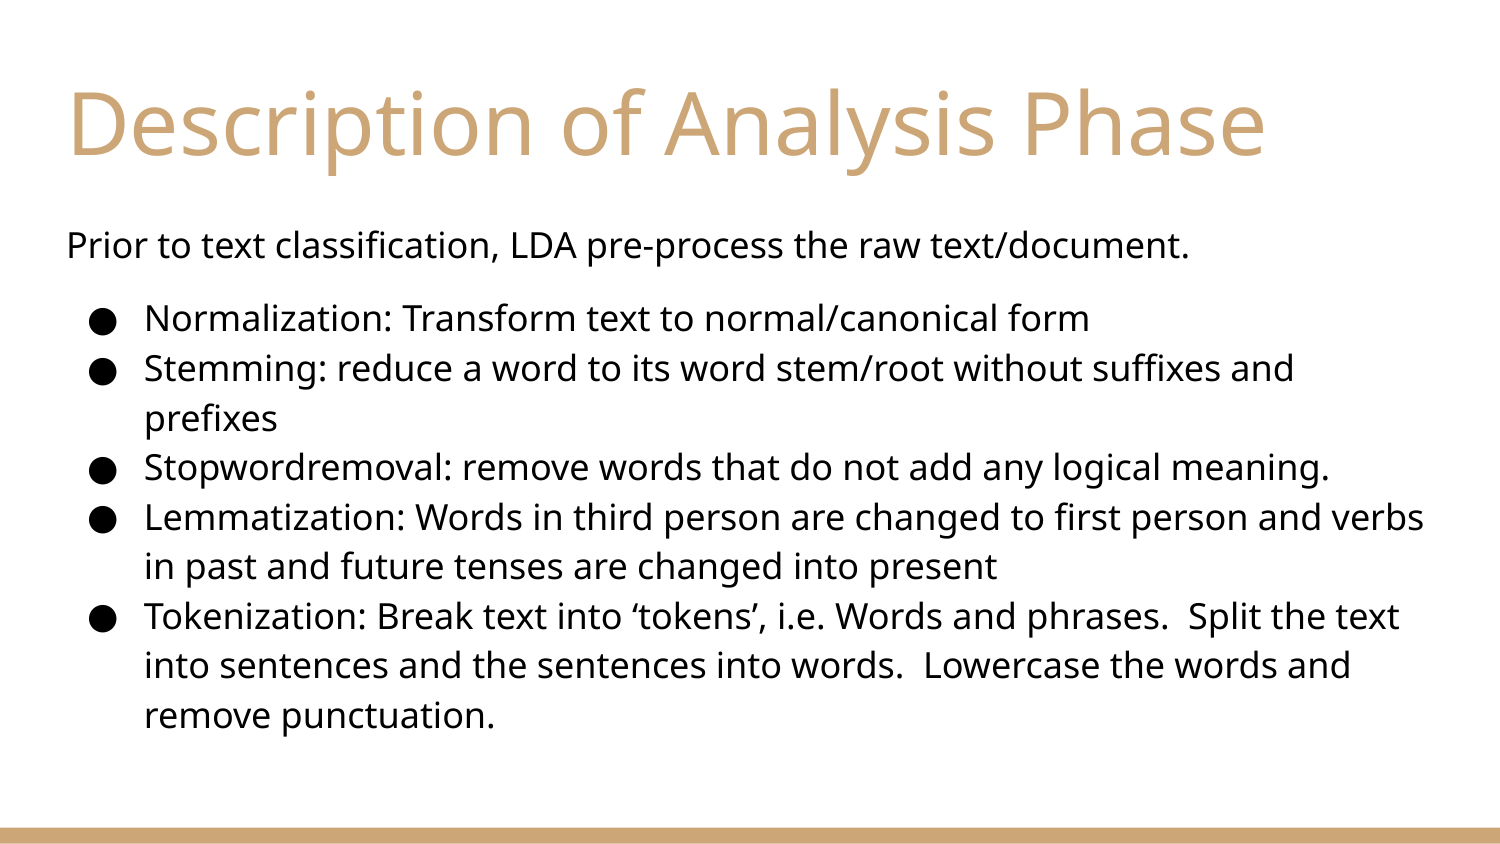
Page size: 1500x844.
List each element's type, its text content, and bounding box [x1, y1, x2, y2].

title Description of Analysis Phase [51, 51, 1449, 189]
list Prior to text classification, LDA pre-process the raw text/document. Normalization: Transform text to normal/canonical form Stemming: reduce a word to its word stem/root without suffixes and prefixes Stopwordremoval: remove words that do not add any logical meaning. Lemmatization: Words in third person are changed to first person and verbs in past and future tenses are changed into present Tokenization: Break text into ‘tokens’, i.e. Words and phrases. Split the text into sentences and the sentences into words. Lowercase the words and remove punctuation. [51, 200, 1449, 752]
